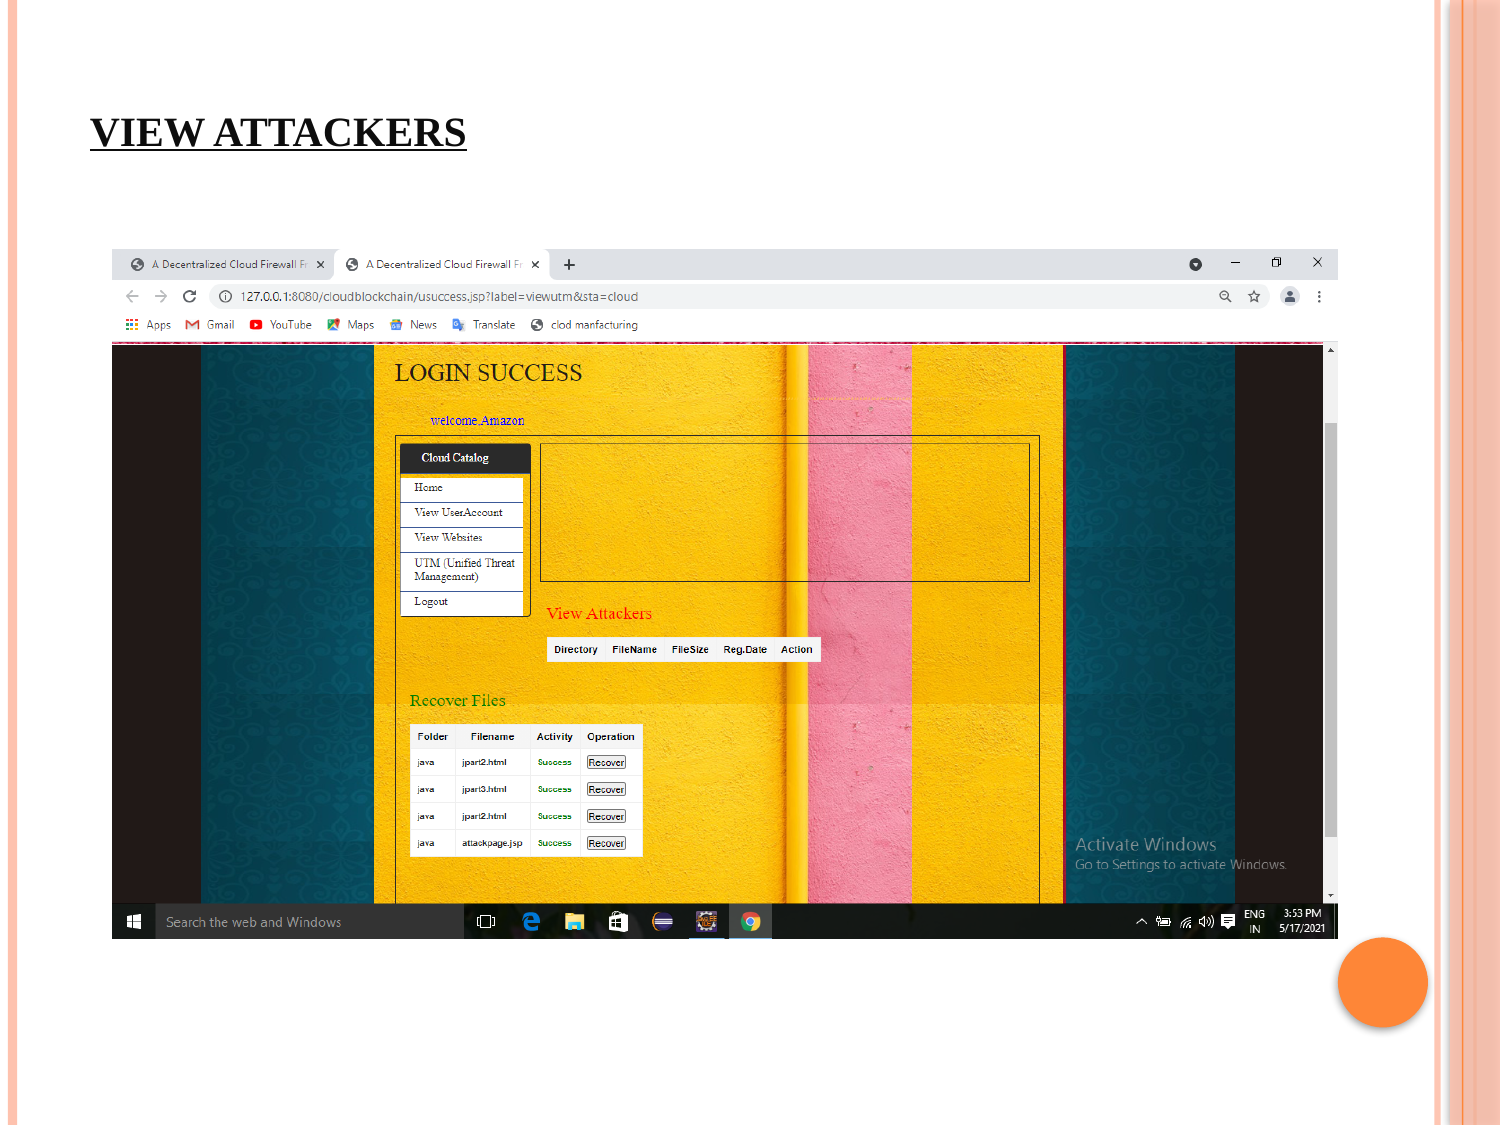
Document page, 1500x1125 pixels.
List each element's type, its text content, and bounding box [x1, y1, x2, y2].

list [111, 249, 1338, 940]
title VIEW ATTACKERS [75, 87, 1300, 213]
